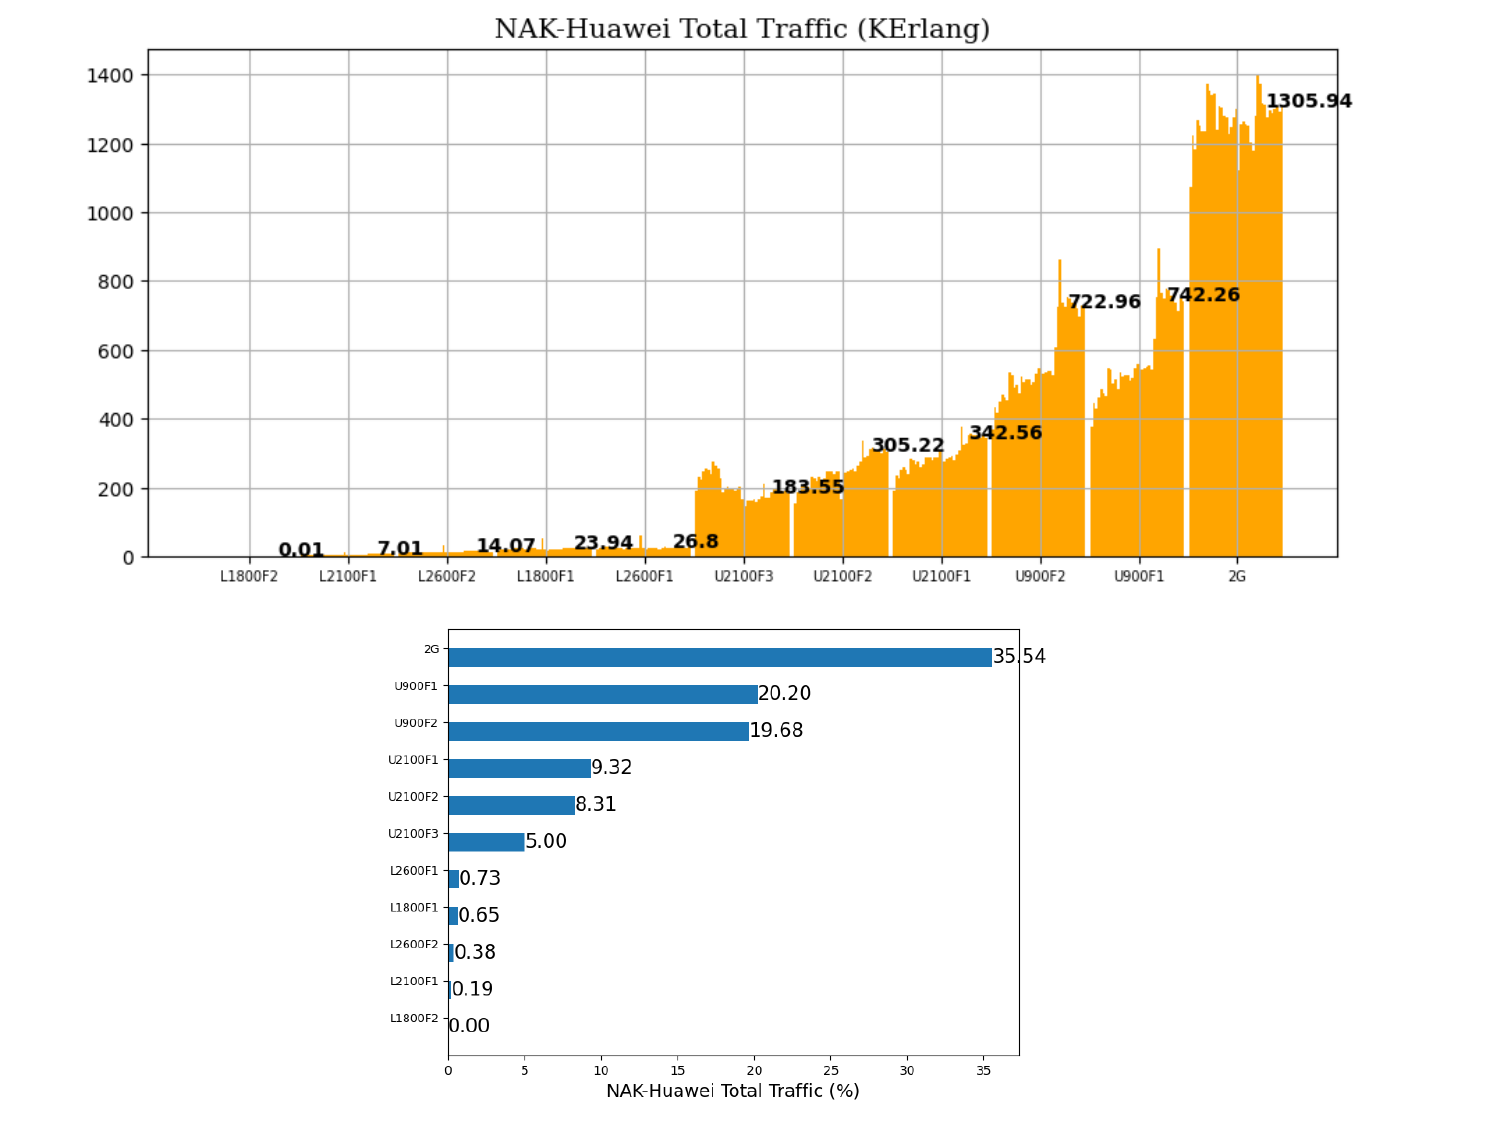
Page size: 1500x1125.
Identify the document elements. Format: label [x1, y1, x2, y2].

picture [67, 0, 1418, 1117]
